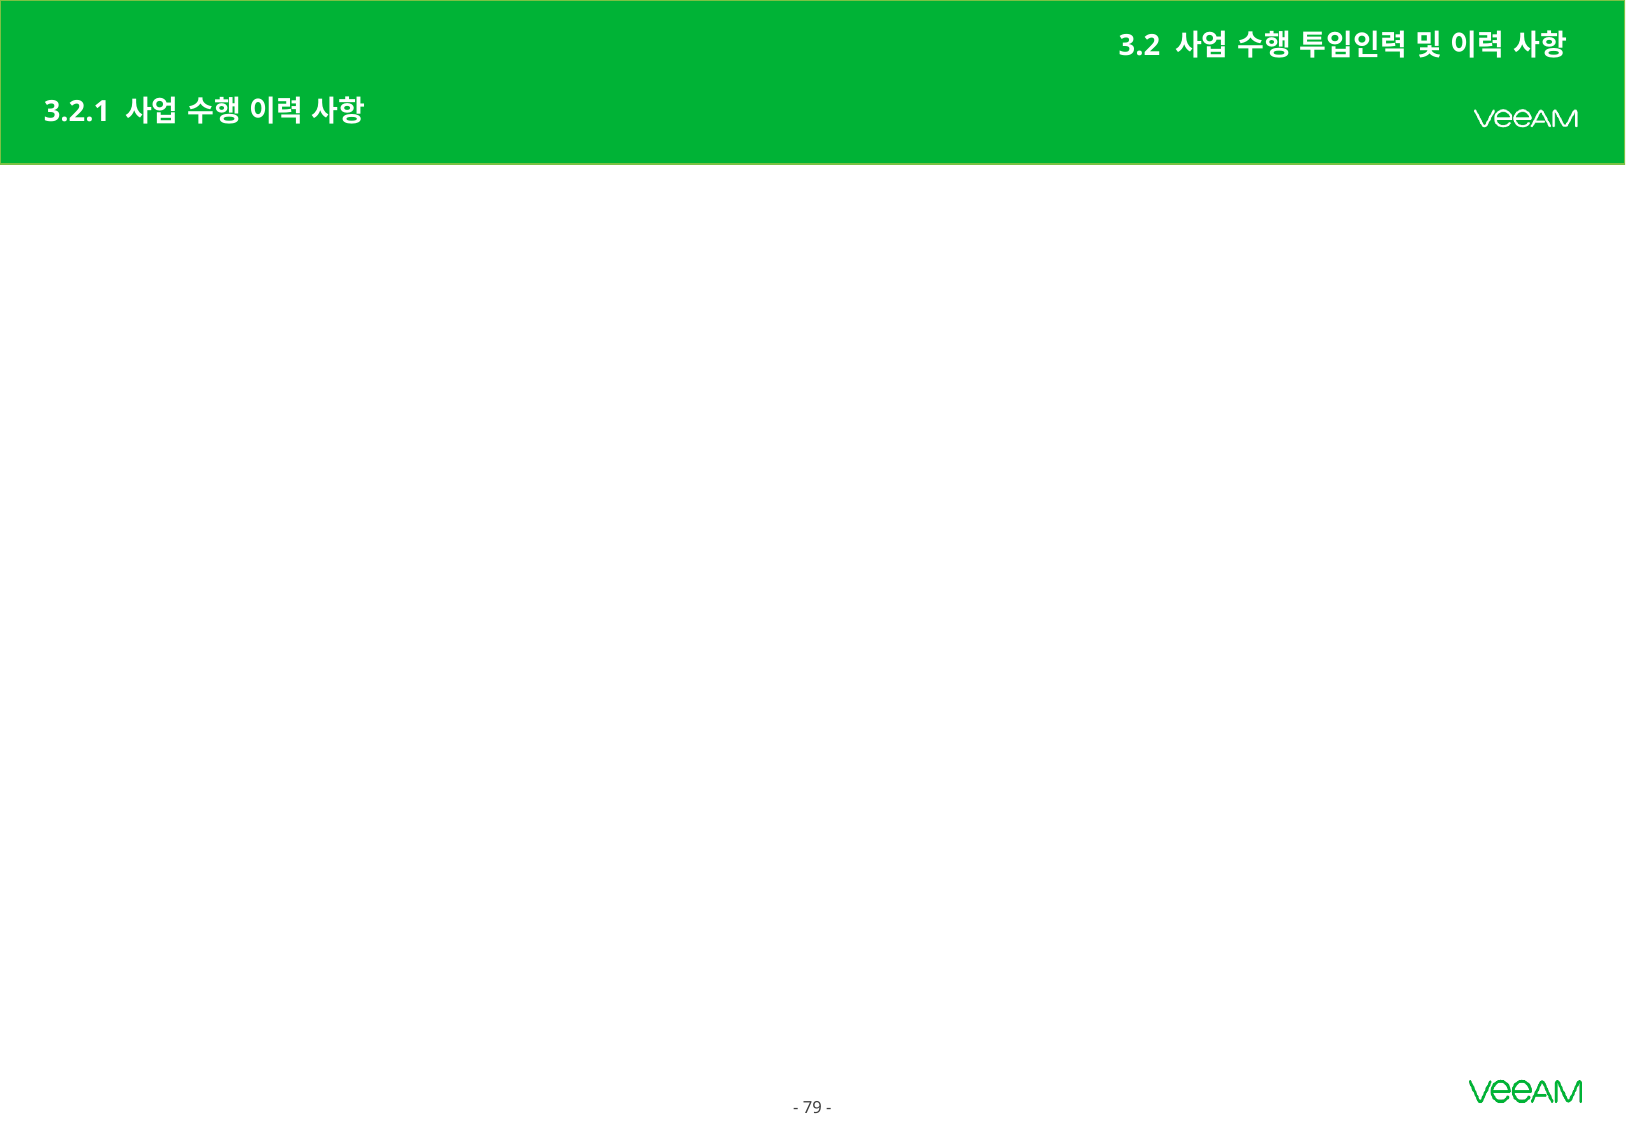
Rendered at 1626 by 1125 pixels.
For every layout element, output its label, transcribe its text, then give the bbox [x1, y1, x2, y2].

picture [1465, 1074, 1586, 1110]
title 3.2.1 사업 수행 이력 사항 [28, 88, 989, 136]
list 3.2 사업 수행 투입인력 및 이력 사항 [862, 16, 1582, 76]
picture [1465, 100, 1586, 136]
